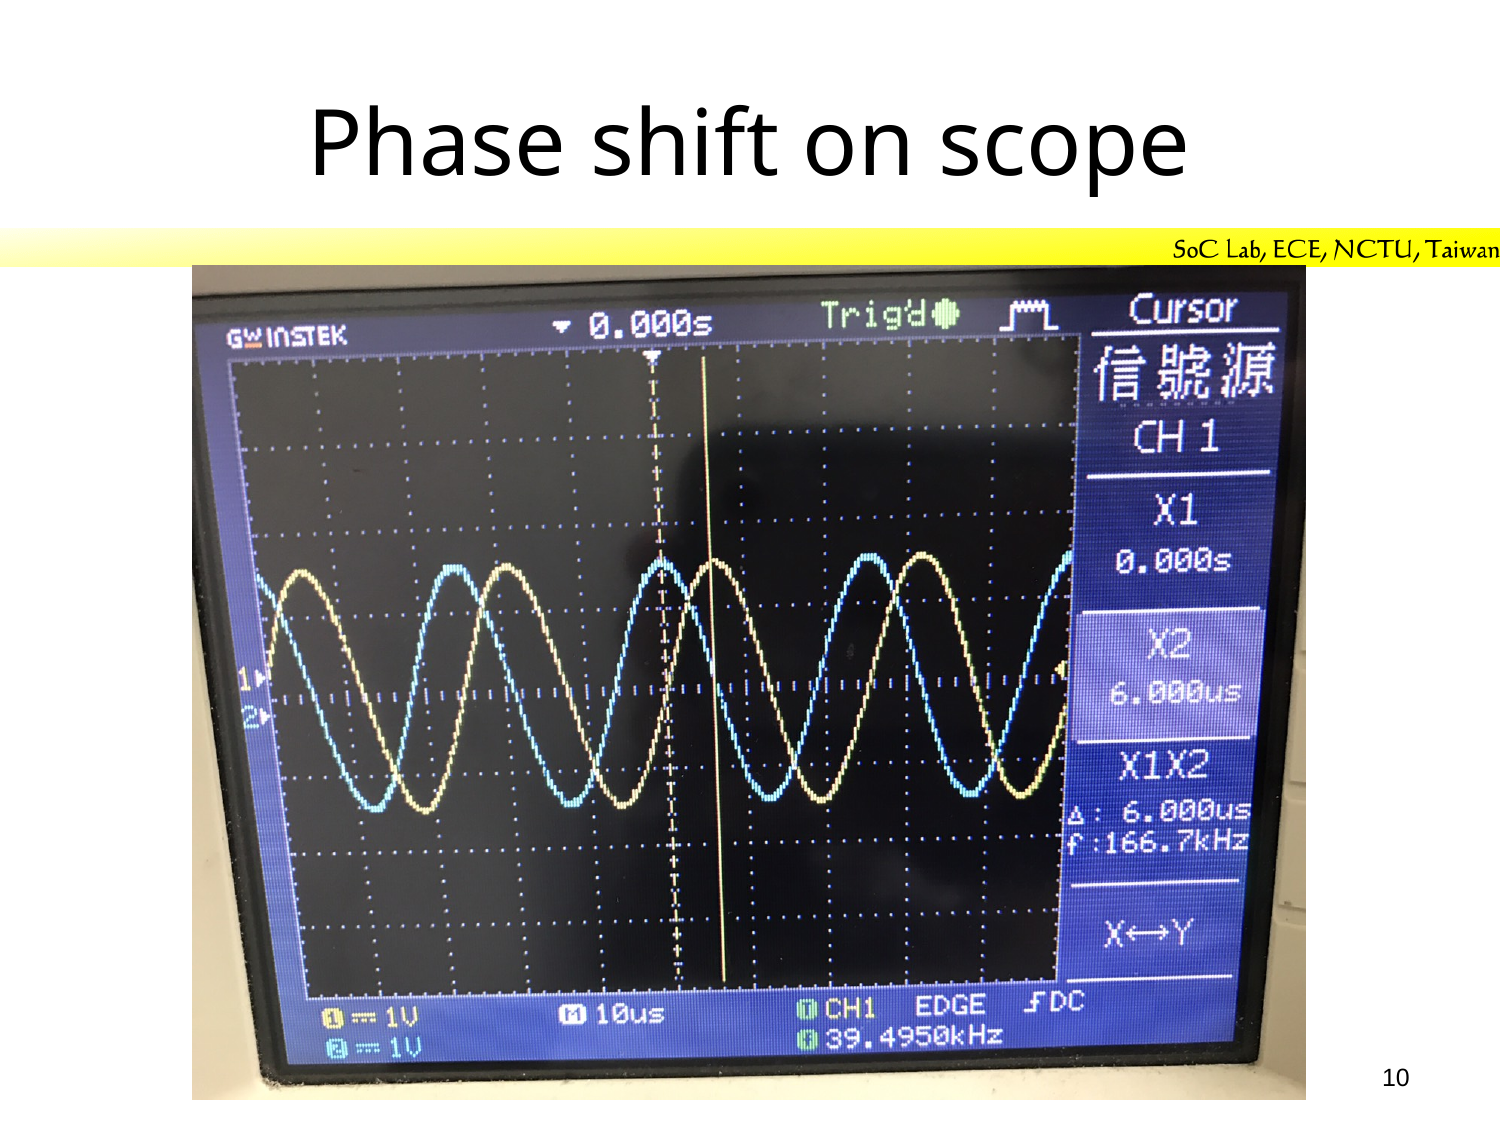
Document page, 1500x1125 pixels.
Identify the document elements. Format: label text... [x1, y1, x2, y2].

slide_number 10 [1310, 1023, 1426, 1100]
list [192, 264, 1306, 1100]
picture [0, 228, 1500, 267]
title Phase shift on scope [74, 44, 1424, 233]
